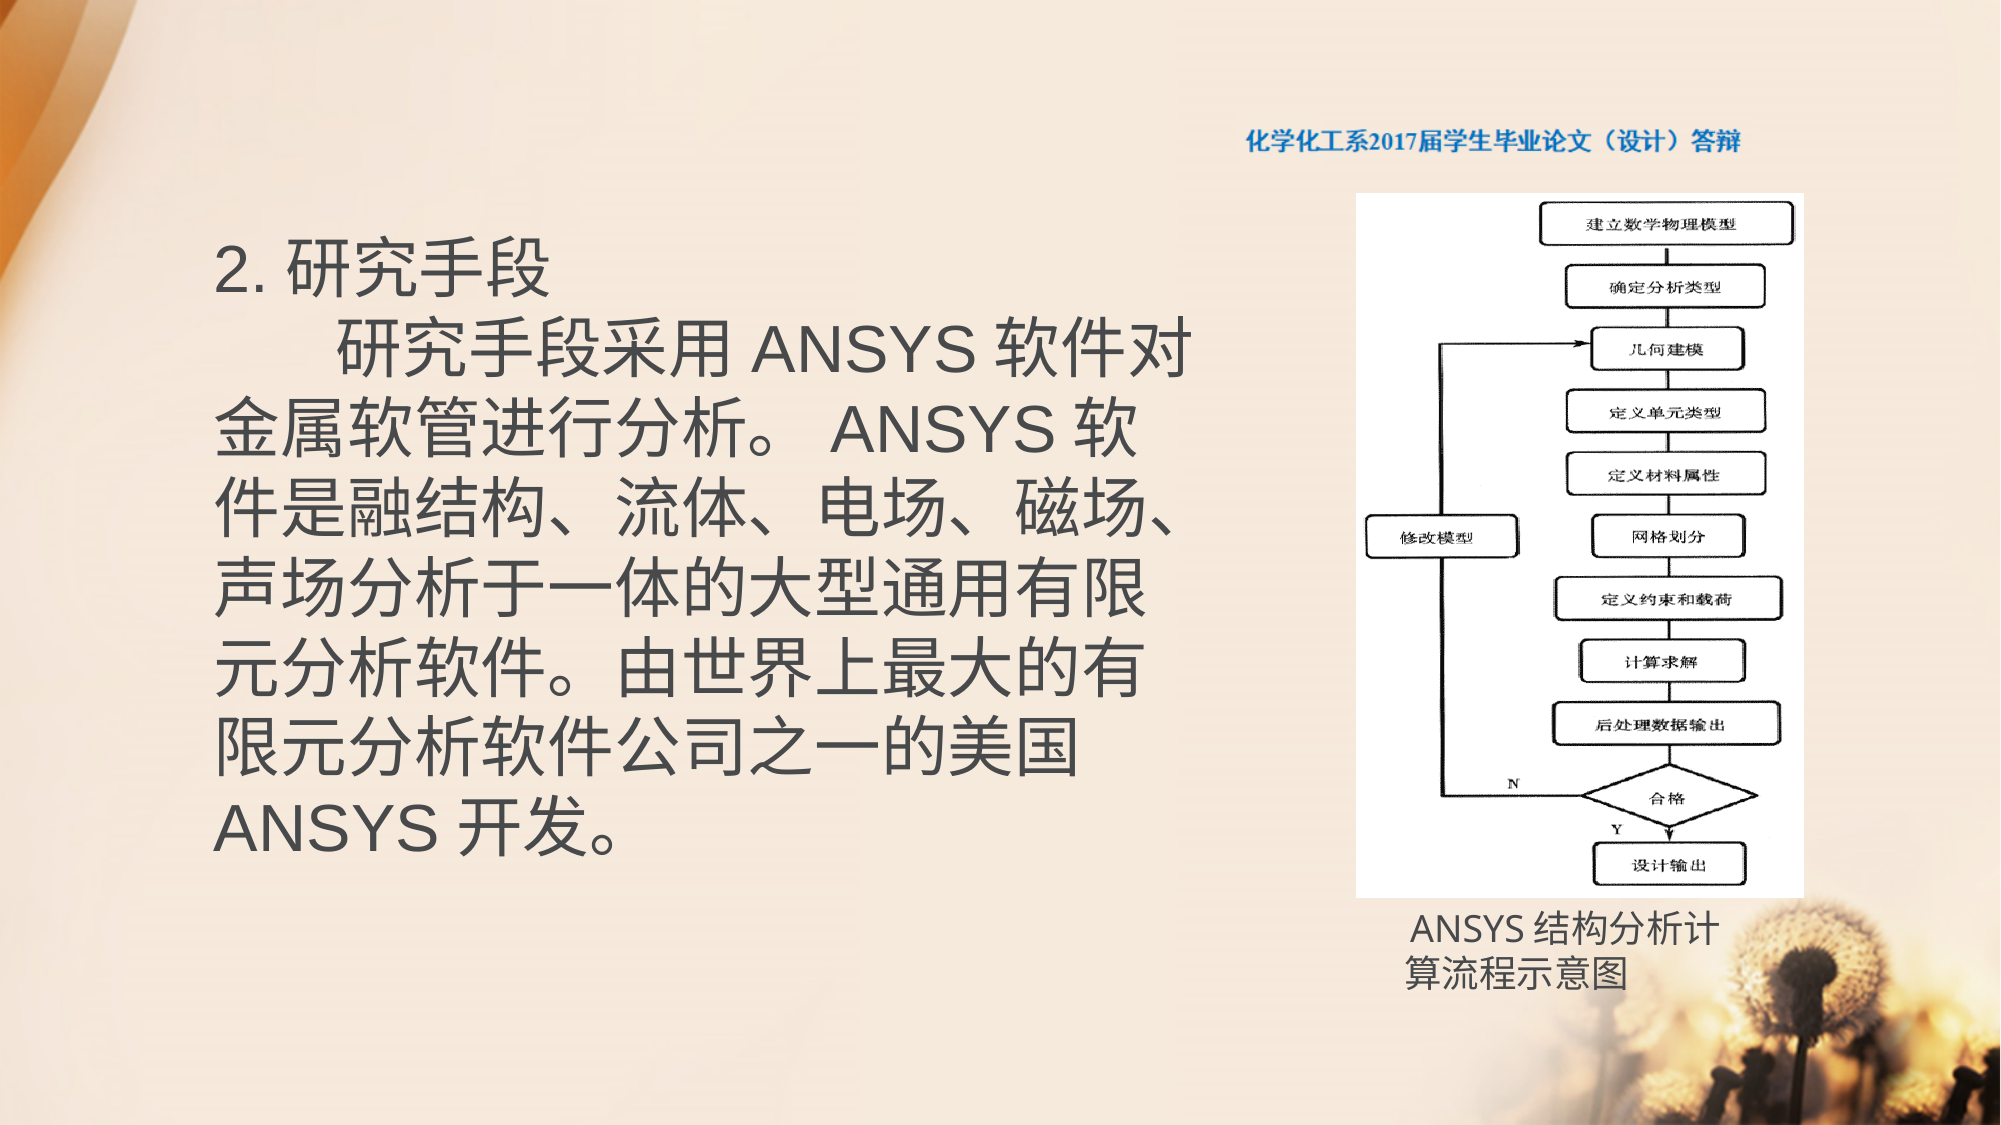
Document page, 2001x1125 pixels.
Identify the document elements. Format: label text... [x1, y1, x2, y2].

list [1237, 113, 1754, 166]
text_box 2.研究手段 研究手段采用ANSYS软件对金属软管进行分析。ANSYS软件是融结构、流体、电场、磁场、声场分析于一体的大型通用有限元分析软件。由世界上最大的有限元分析软件公司之一的美国ANSYS开发。 [199, 218, 1220, 873]
text_box ANSYS结构分析计算流程示意图 [1389, 899, 1771, 1003]
picture [0, 0, 2001, 1125]
